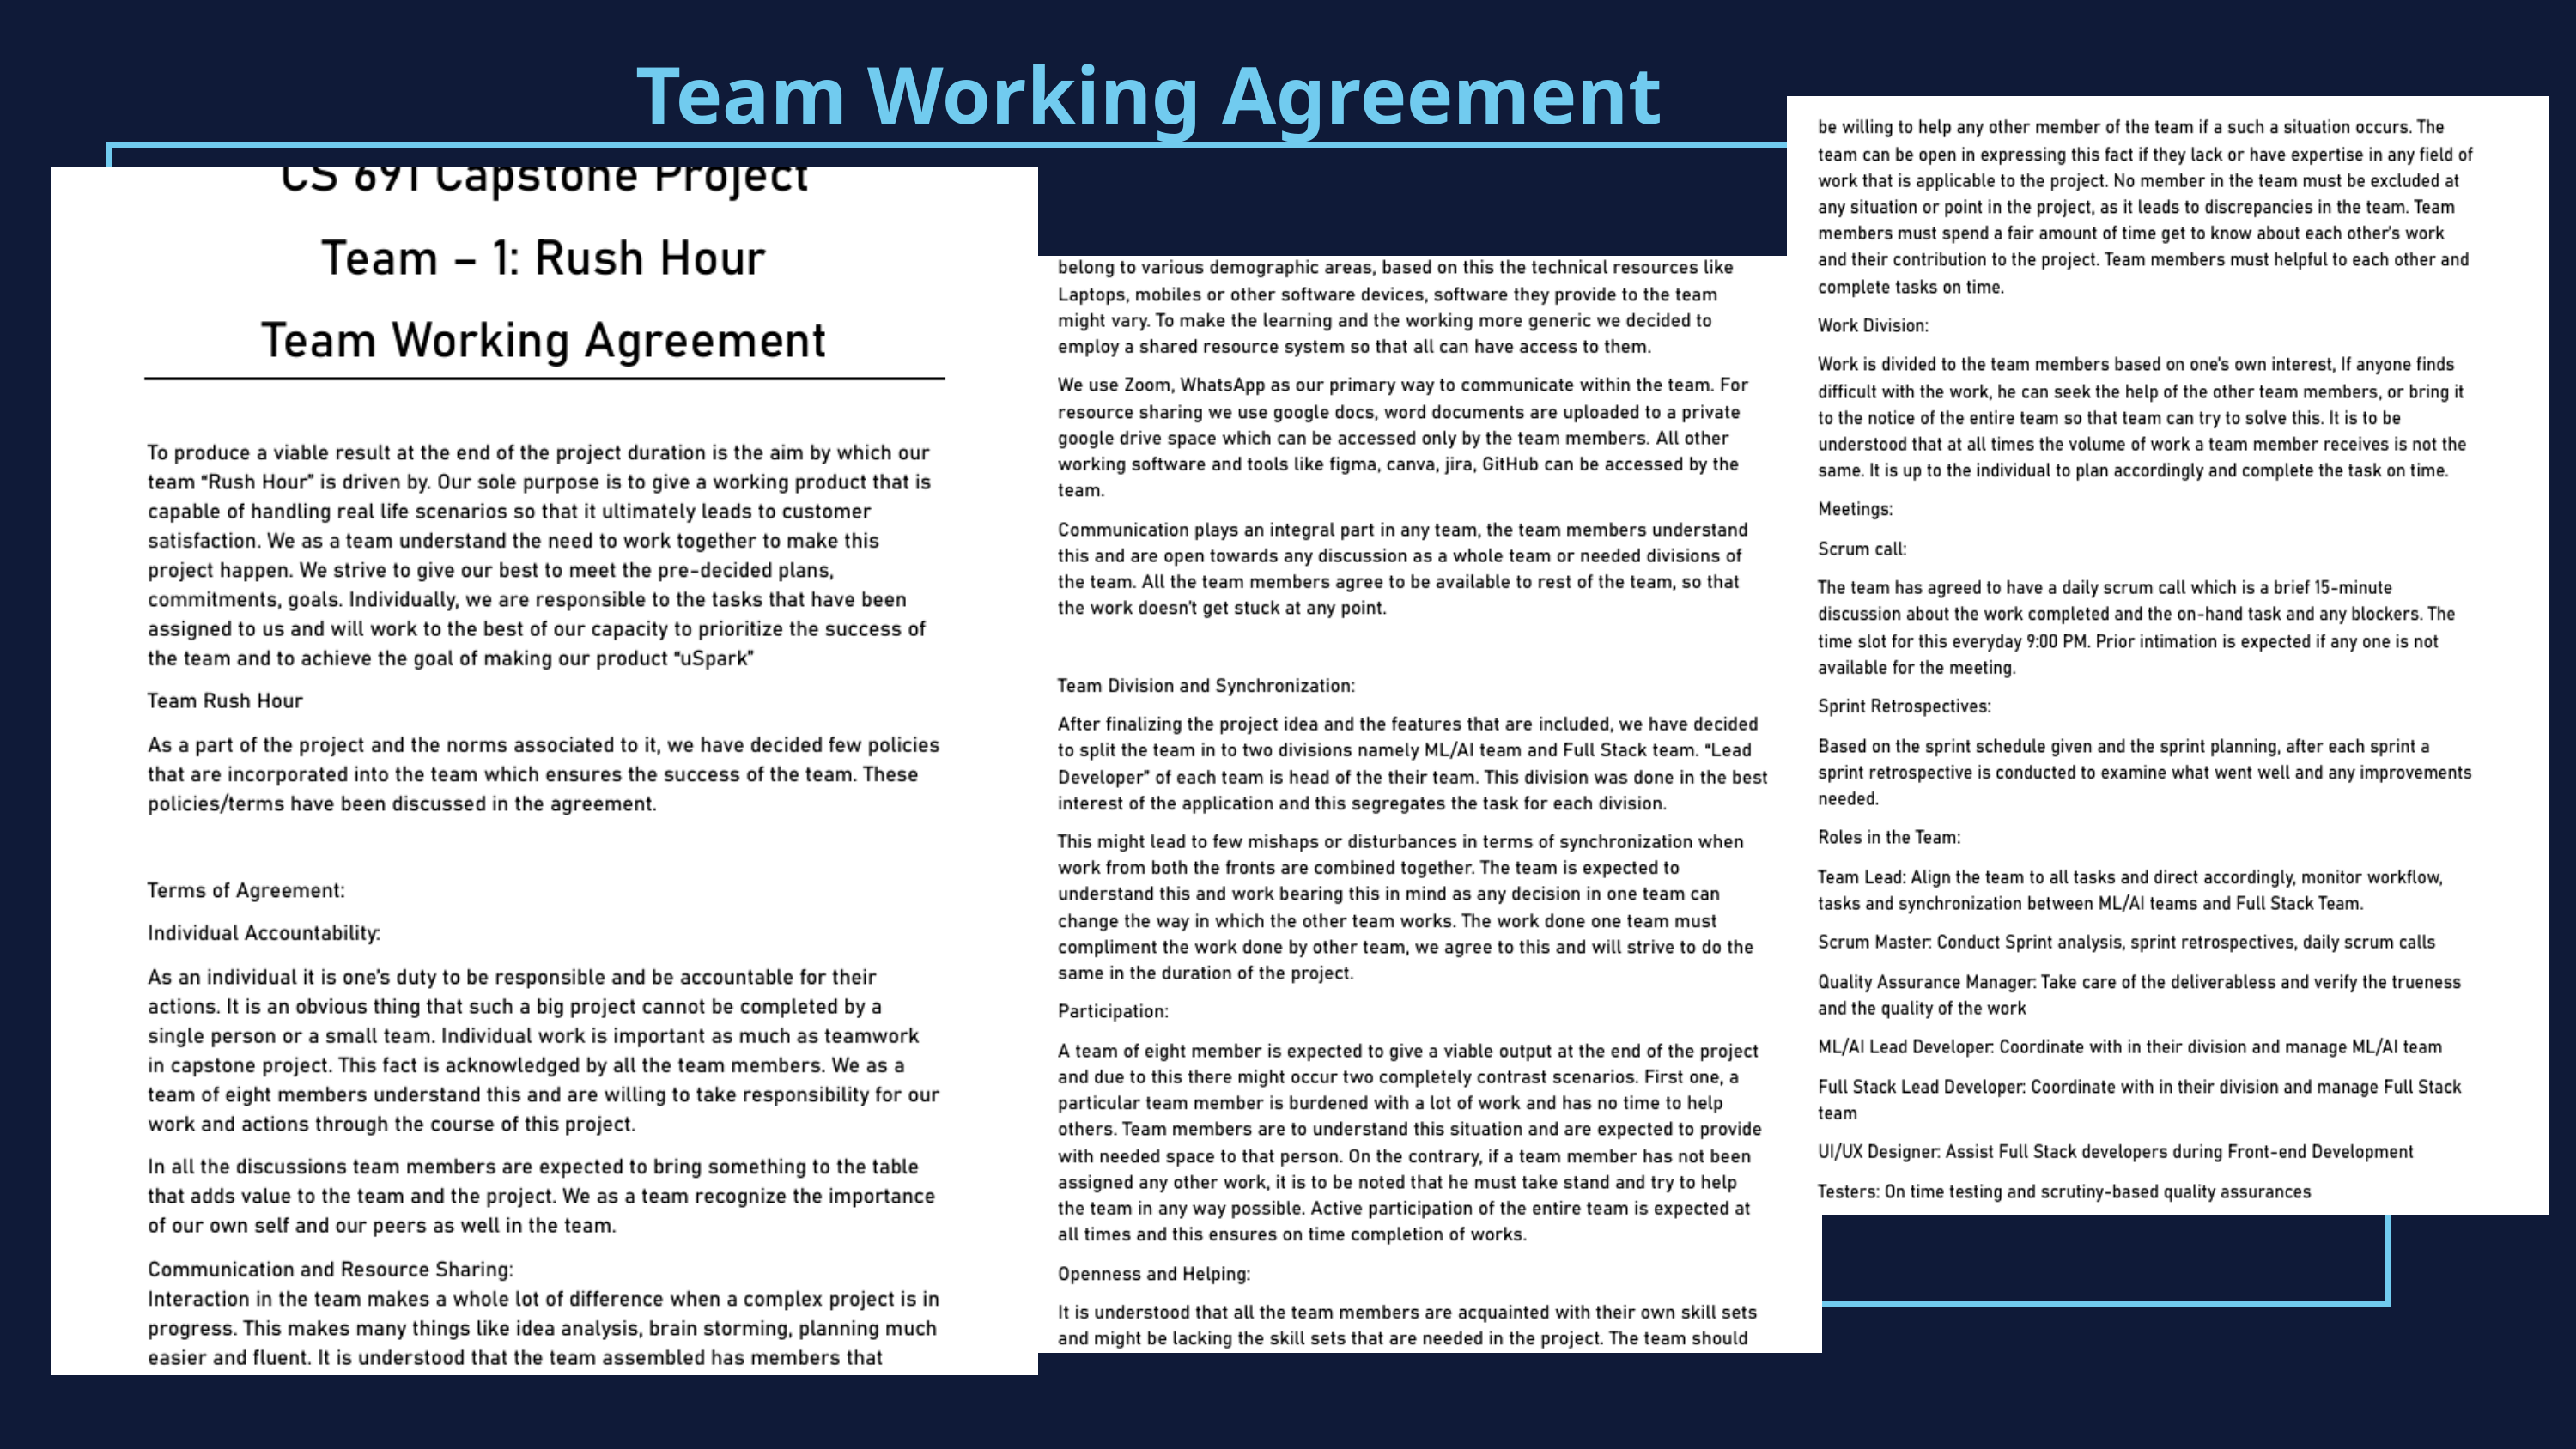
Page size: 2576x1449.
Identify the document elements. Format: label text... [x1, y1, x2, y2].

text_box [109, 118, 1782, 254]
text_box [1826, 1222, 2388, 1304]
text_box Team Working Agreement [635, 26, 1940, 117]
picture [50, 95, 2549, 1375]
